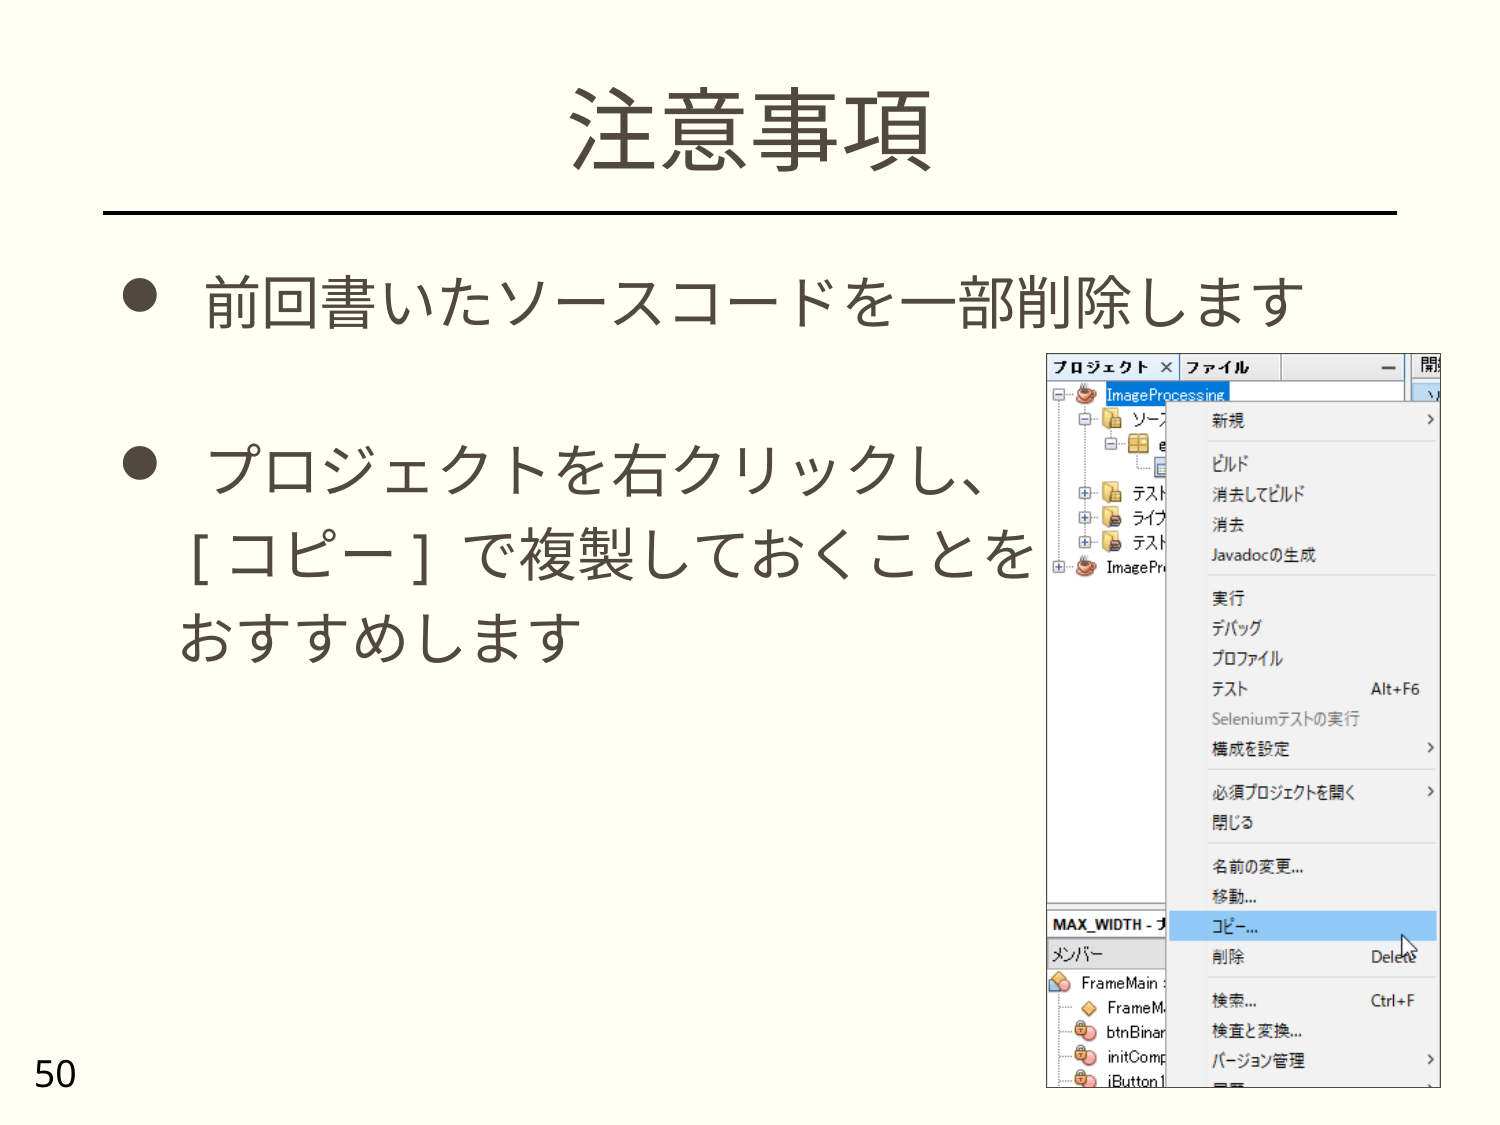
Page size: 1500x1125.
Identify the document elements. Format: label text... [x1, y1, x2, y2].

slide_number 50 [19, 1042, 357, 1103]
title 注意事項 [103, 71, 1397, 200]
list 前回書いたソースコードを一部削除します プロジェクトを右クリックし、 [コピー] で複製しておくことを おすすめします [103, 267, 1397, 1072]
picture [1046, 353, 1441, 1088]
